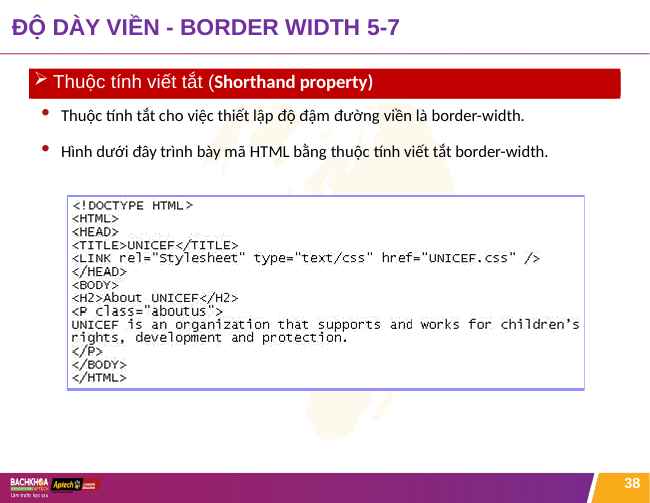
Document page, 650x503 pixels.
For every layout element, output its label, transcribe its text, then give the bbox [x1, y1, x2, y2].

text_box [66, 195, 585, 391]
picture [0, 0, 650, 503]
text_box [29, 68, 33, 99]
text_box [556, 68, 621, 99]
slide_number 38 [617, 340, 646, 503]
text_box Thuộc tính viết tắt (Shorthand property) Thuộc tính tắt cho việc thiết lập độ đậm đường viền là border-width. Hình dưới đây trình bày mã HTML bằng thuộc tính viết tắt border-width. [33, 66, 556, 162]
title ĐỘ DÀY VIỀN - BORDER WIDTH 5-7 [10, 0, 467, 68]
